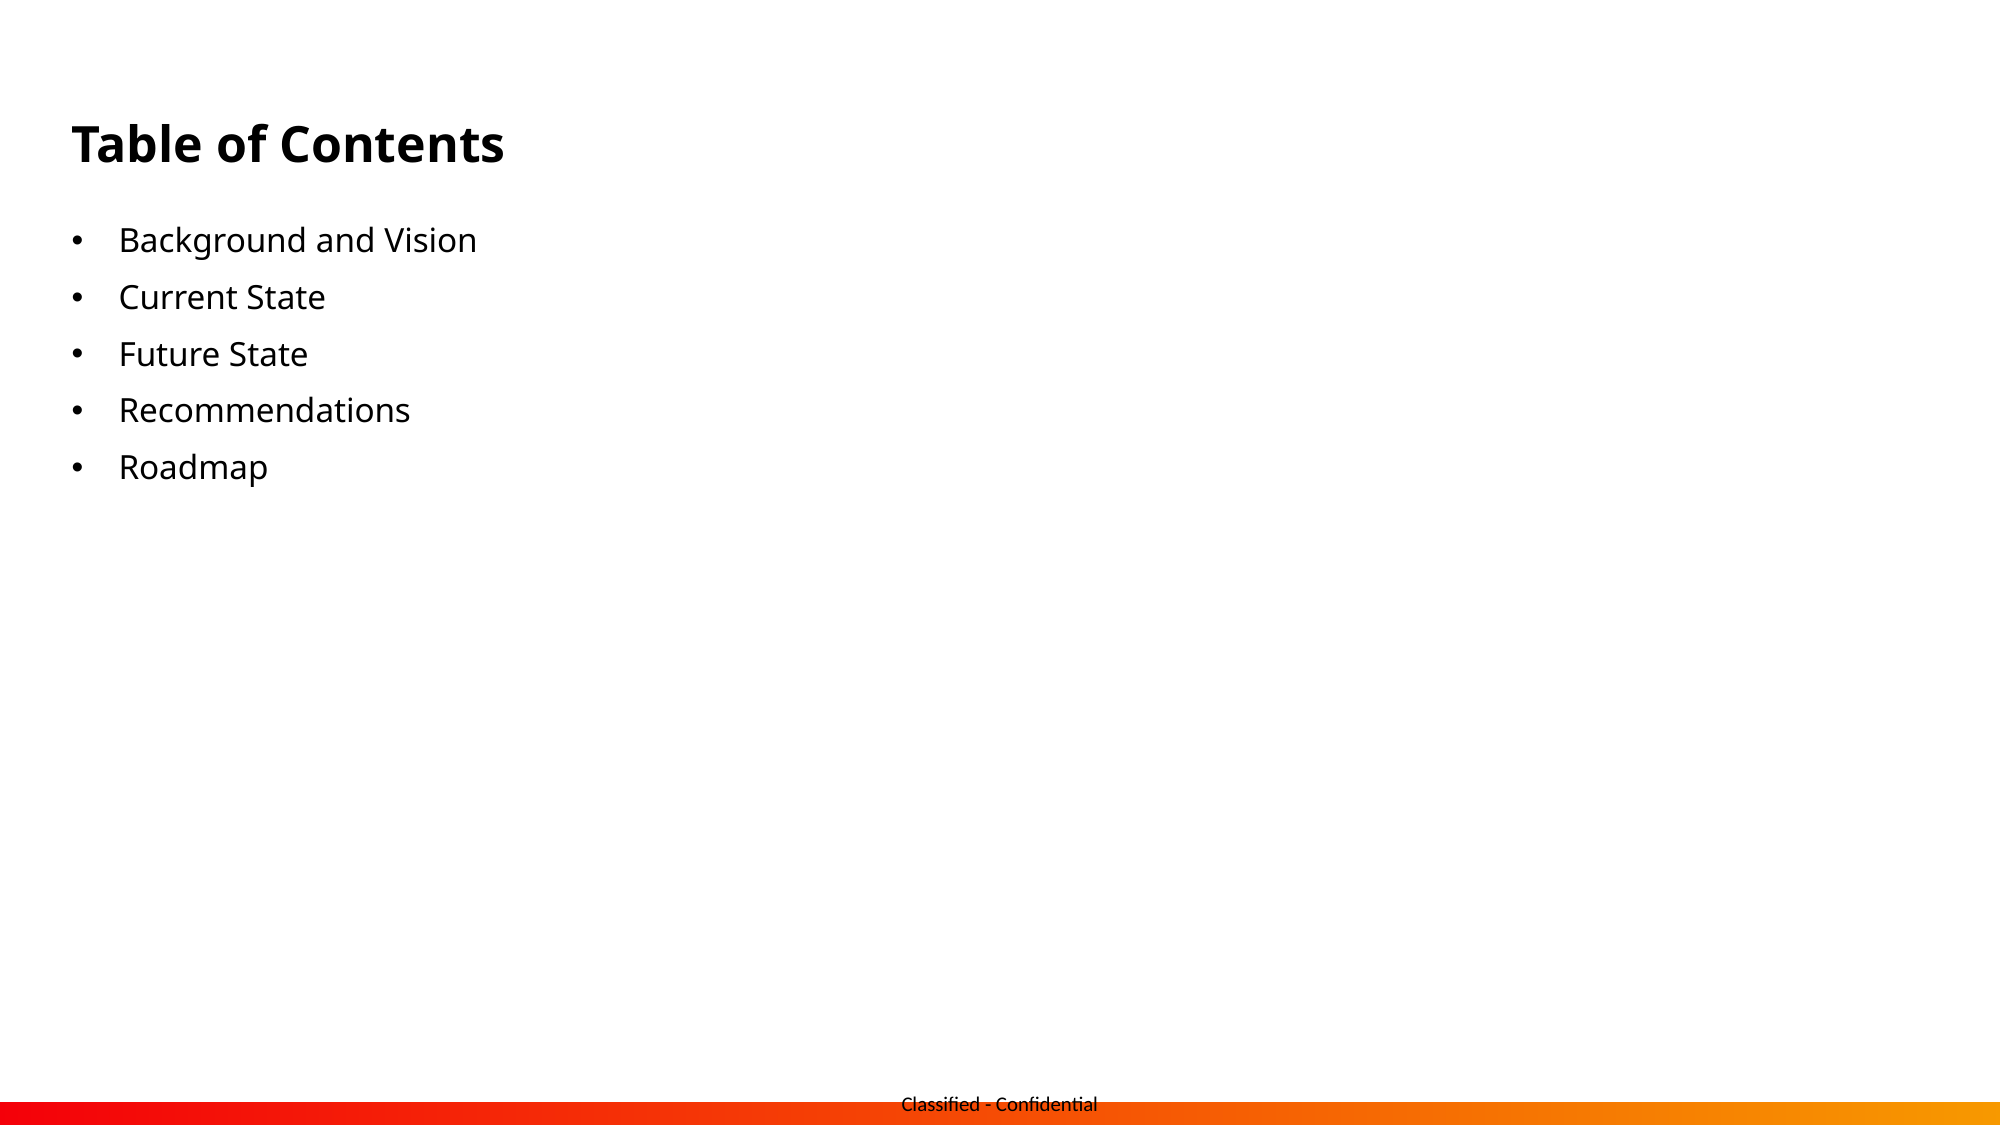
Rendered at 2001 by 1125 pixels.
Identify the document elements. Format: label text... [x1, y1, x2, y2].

list Background and Vision Current State Future State Recommendations Roadmap [56, 216, 1944, 972]
title Table of Contents [56, 59, 1944, 182]
